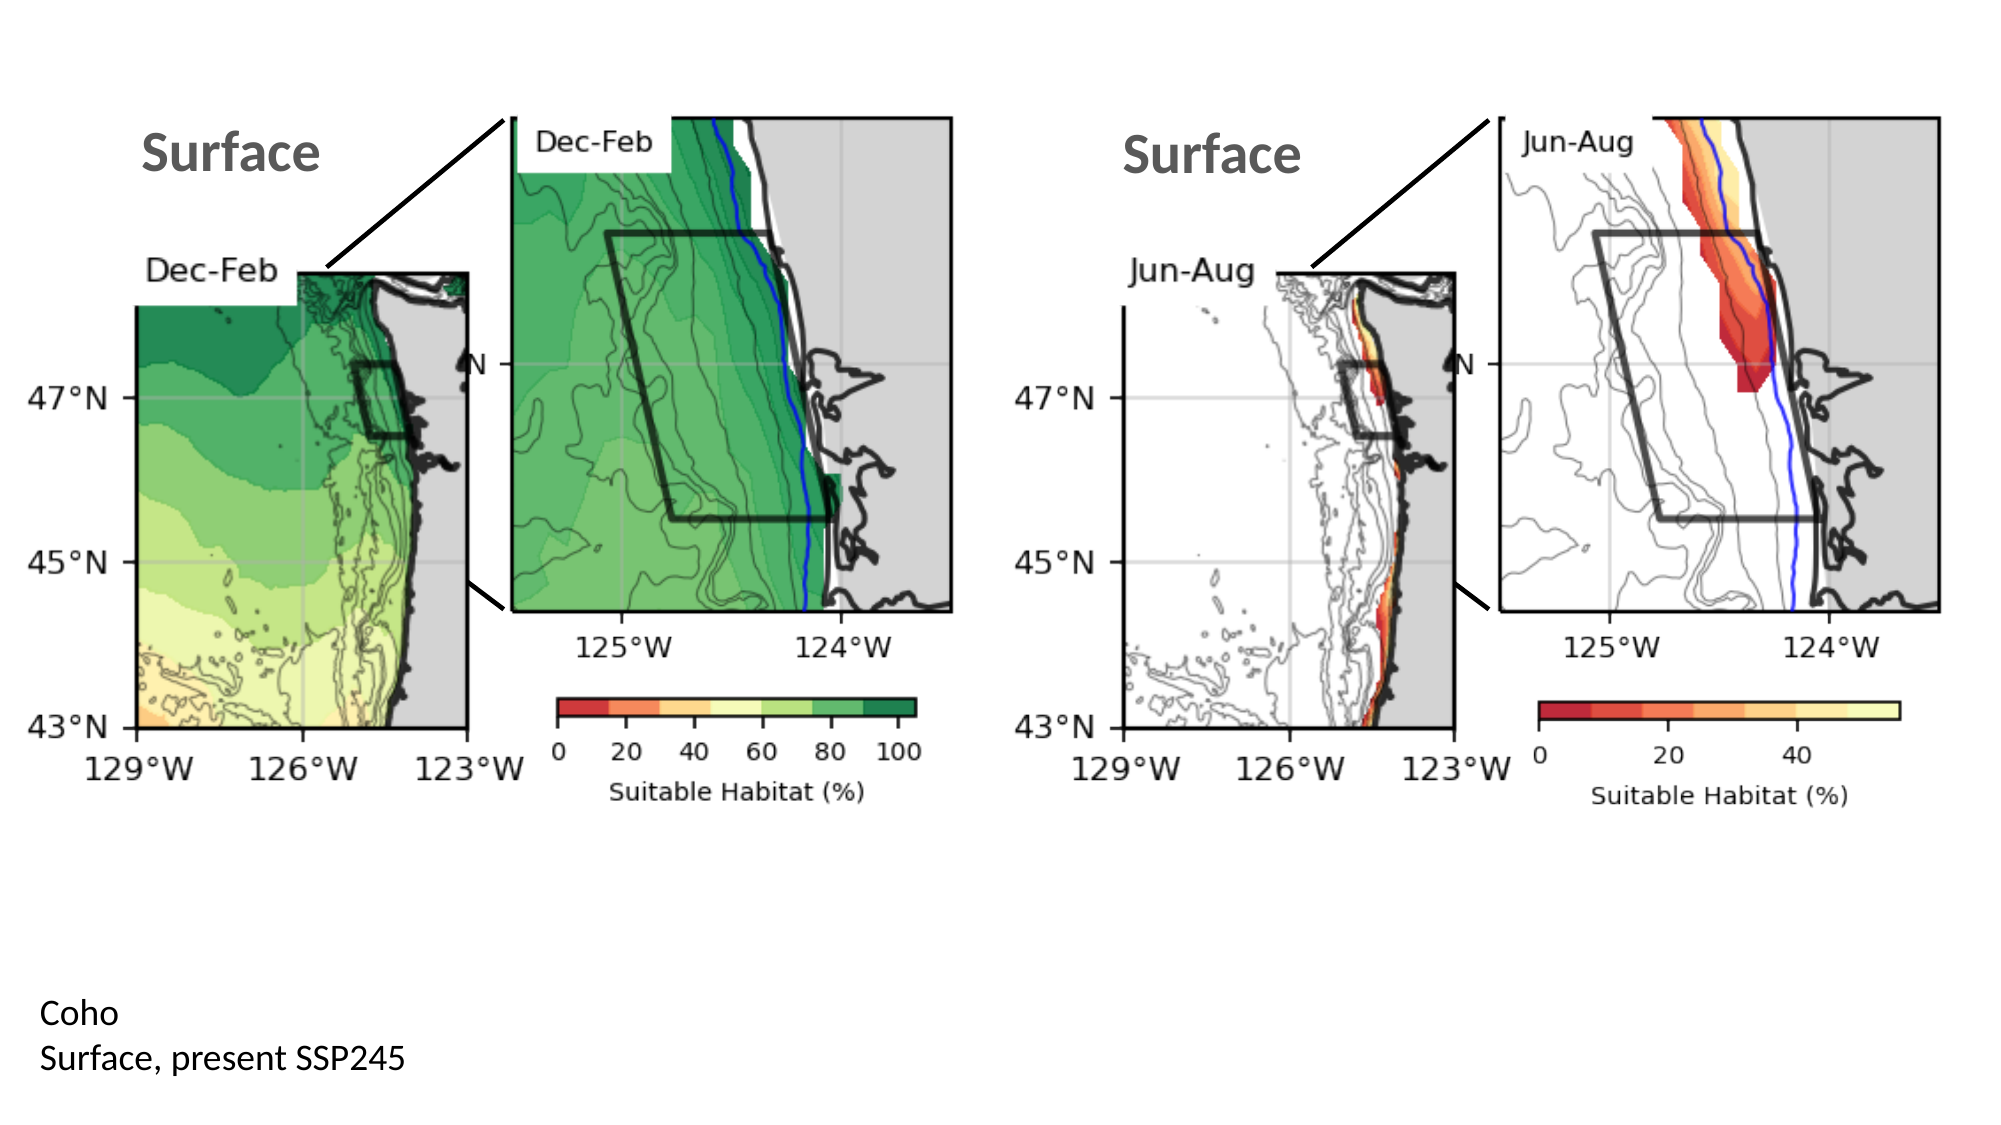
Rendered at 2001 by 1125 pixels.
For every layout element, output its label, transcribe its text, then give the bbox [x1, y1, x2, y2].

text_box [0, 23, 1056, 819]
text_box Coho Surface, present SSP245 [25, 980, 422, 1085]
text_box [1056, 23, 2000, 819]
